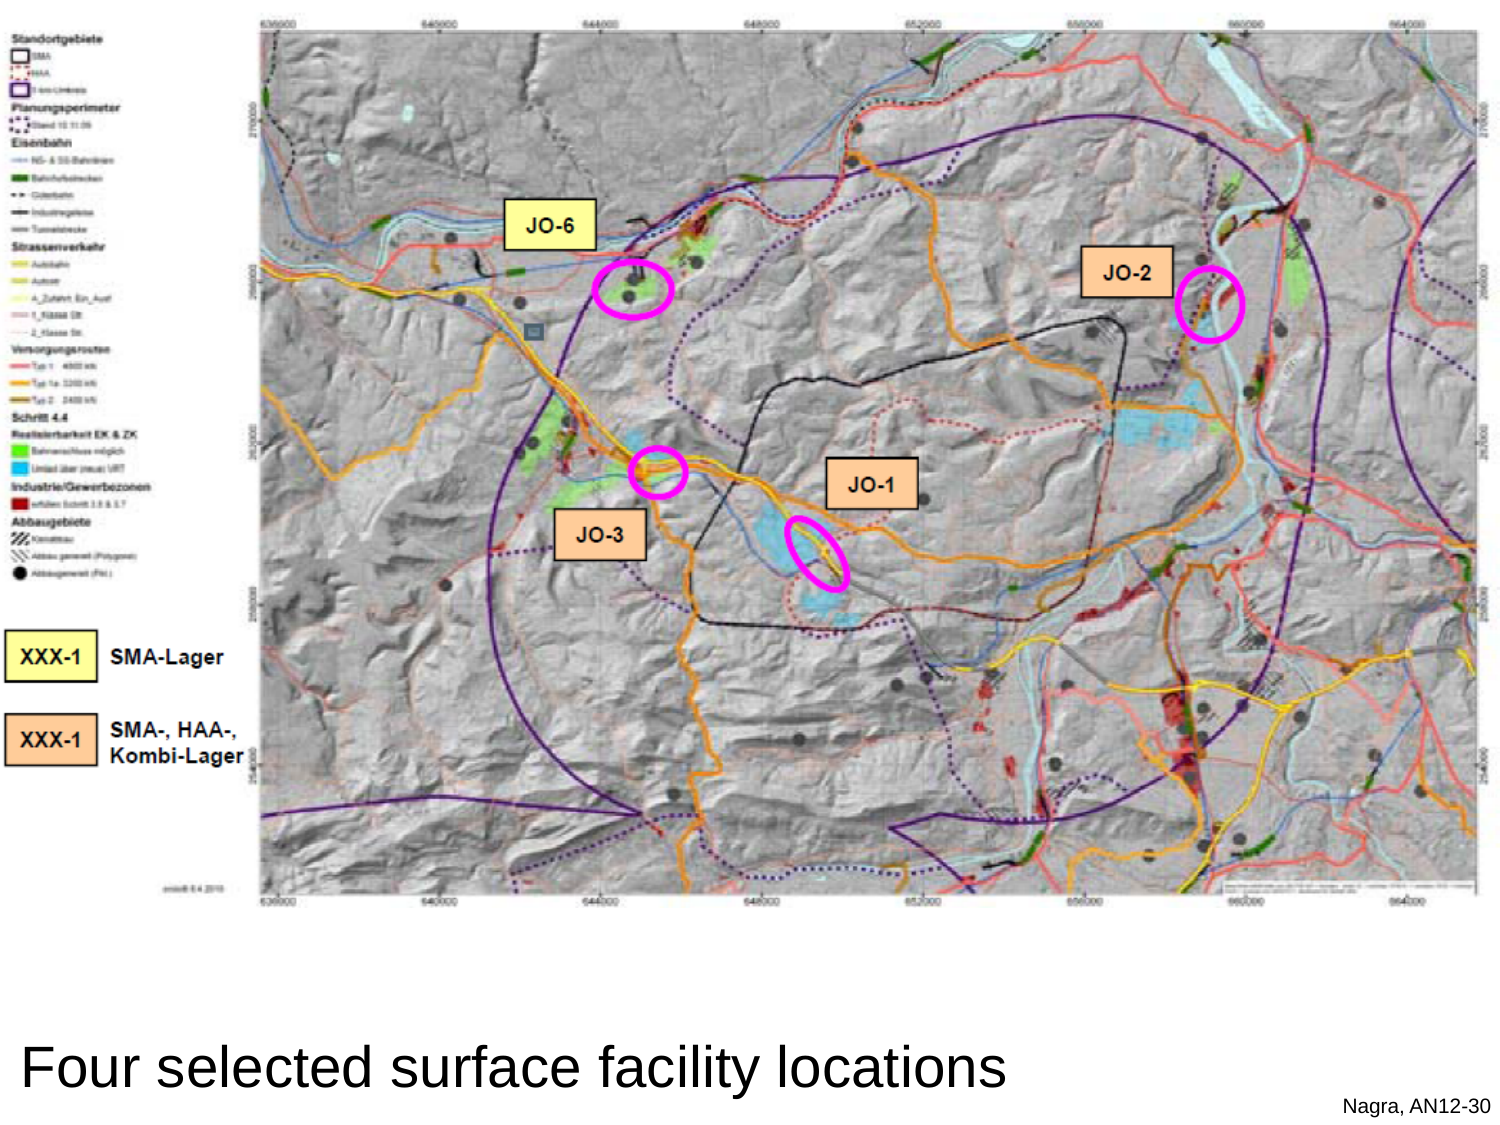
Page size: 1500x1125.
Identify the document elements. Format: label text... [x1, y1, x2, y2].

text_box Nagra, AN12-30 [1328, 1084, 1500, 1125]
title Four selected surface facility locations [5, 987, 1112, 1125]
picture [0, 0, 1500, 908]
